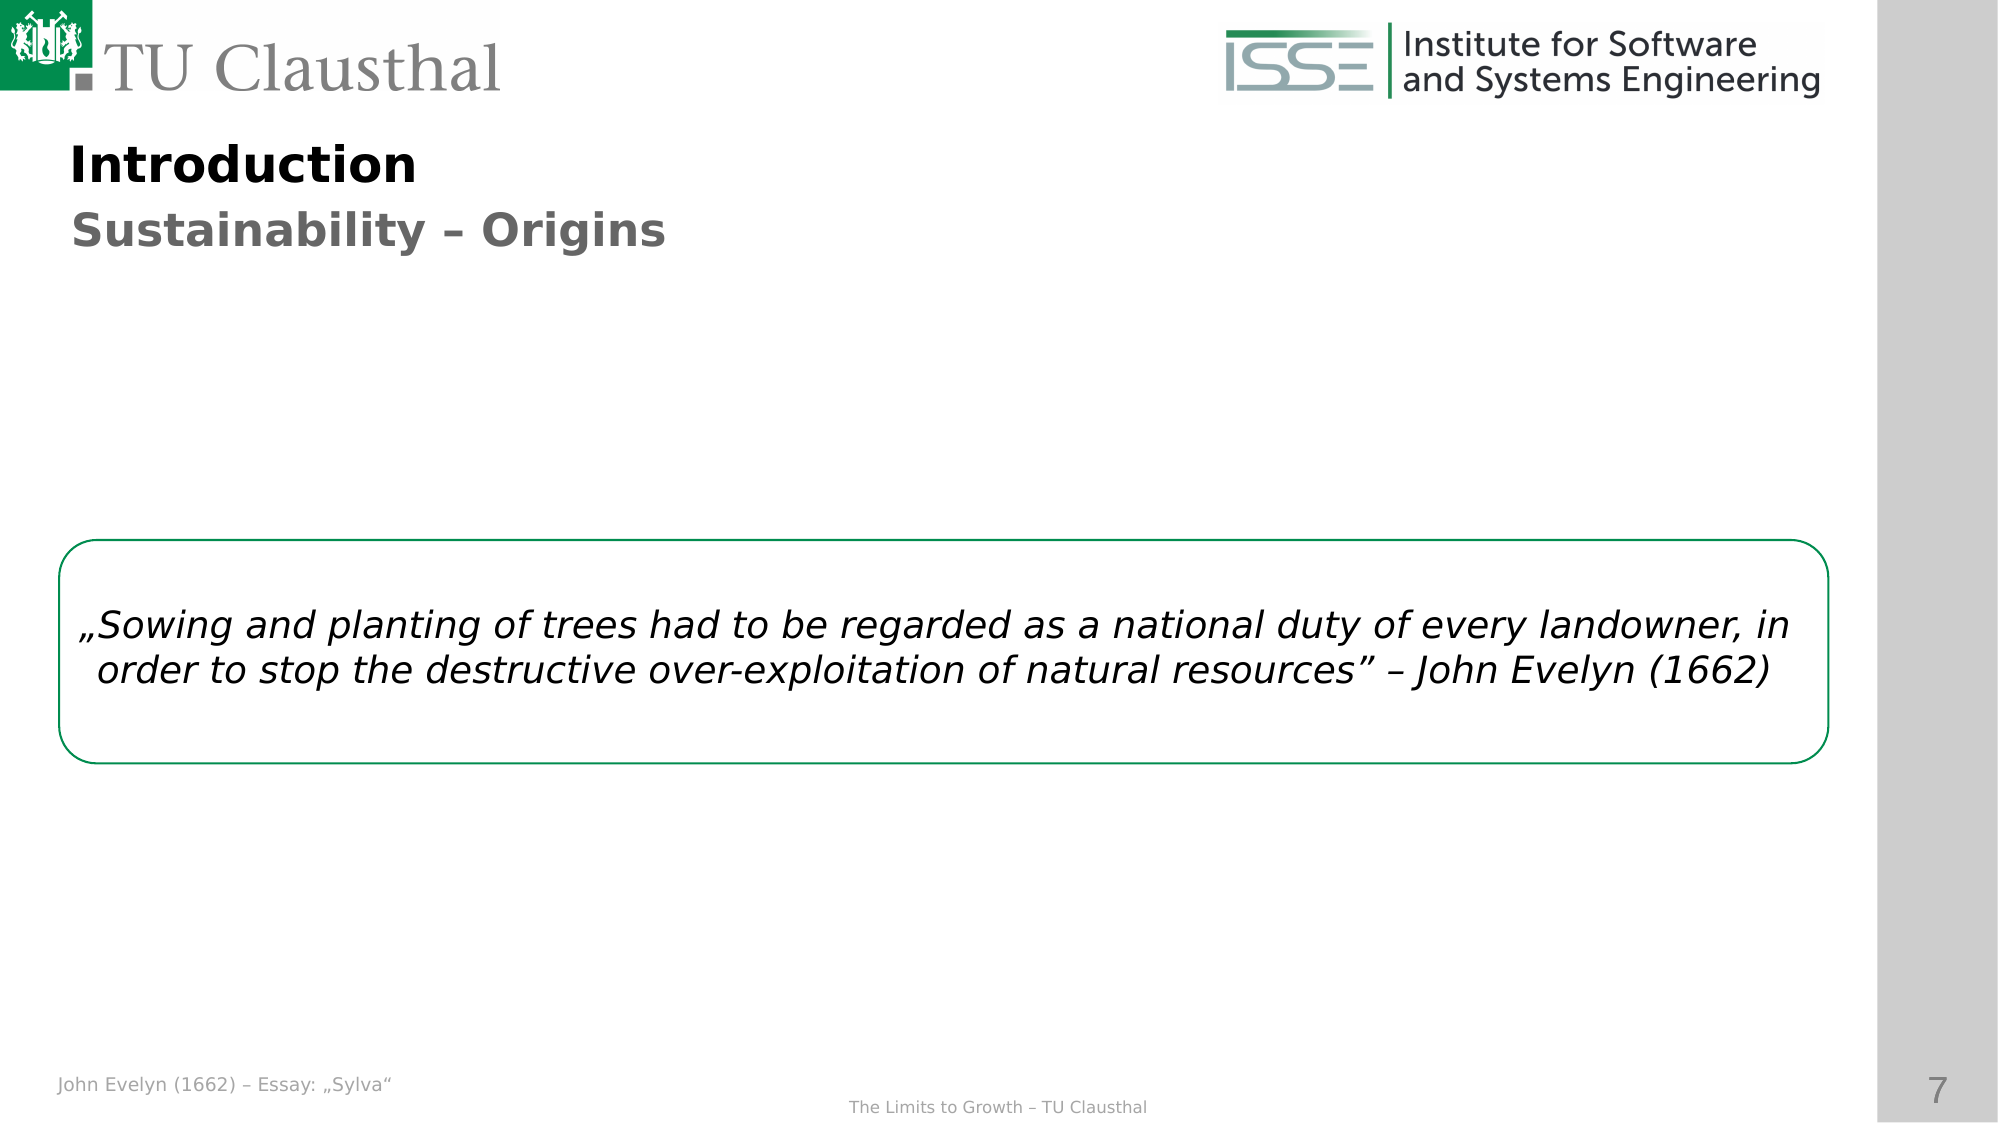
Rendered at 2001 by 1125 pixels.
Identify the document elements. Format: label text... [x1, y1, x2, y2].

text_box Sustainability – Origins [70, 188, 1768, 268]
text_box [58, 538, 1830, 765]
text_box Introduction [54, 125, 1817, 206]
text_box John Evelyn (1662) – Essay: „Sylva“ [43, 1065, 1814, 1103]
picture [1218, 22, 1825, 105]
text_box „Sowing and planting of trees had to be regarded as a national duty of every landowner, in order to stop the destructive over-exploitation of natural resources” – John Evelyn (1662) [54, 207, 1817, 1032]
picture [0, 0, 500, 91]
